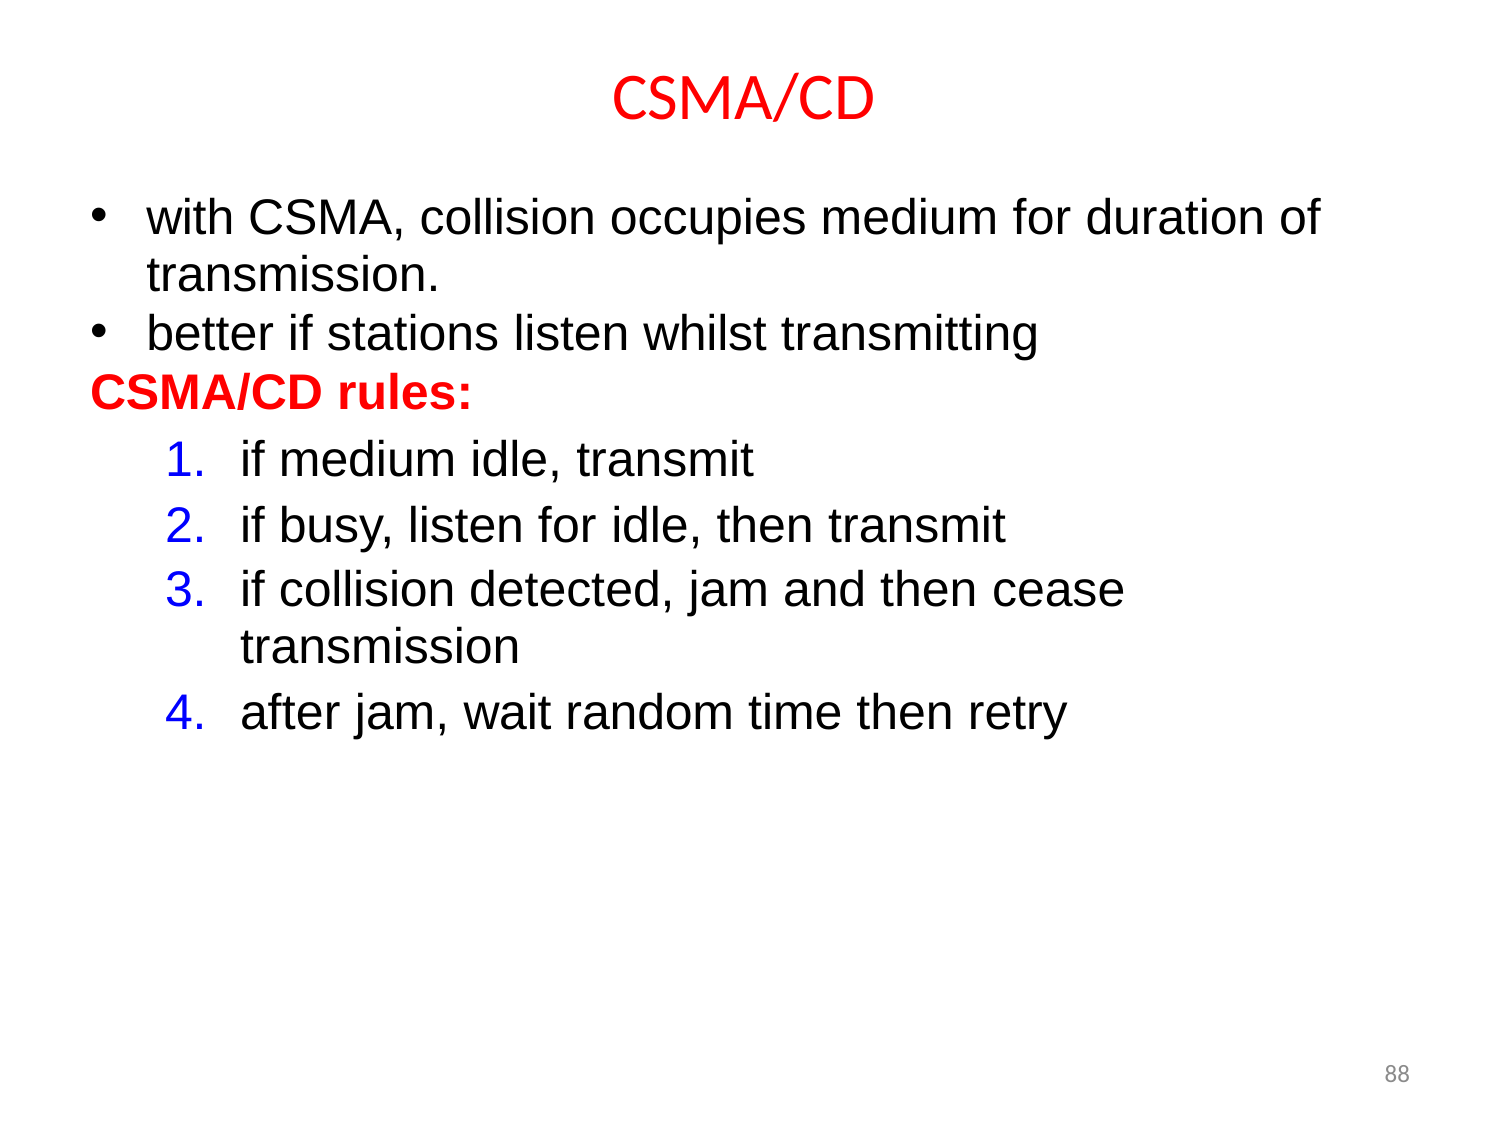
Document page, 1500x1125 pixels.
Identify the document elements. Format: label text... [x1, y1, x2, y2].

slide_number 88 [1074, 1042, 1425, 1103]
title CSMA/CD [377, 0, 1123, 185]
text_box with CSMA, collision occupies medium for duration of transmission. better if stations listen whilst transmitting CSMA/CD rules: if medium idle, transmit if busy, listen for idle, then transmit if collision detected, jam and then cease transmission after jam, wait random time then retry [87, 185, 1413, 740]
